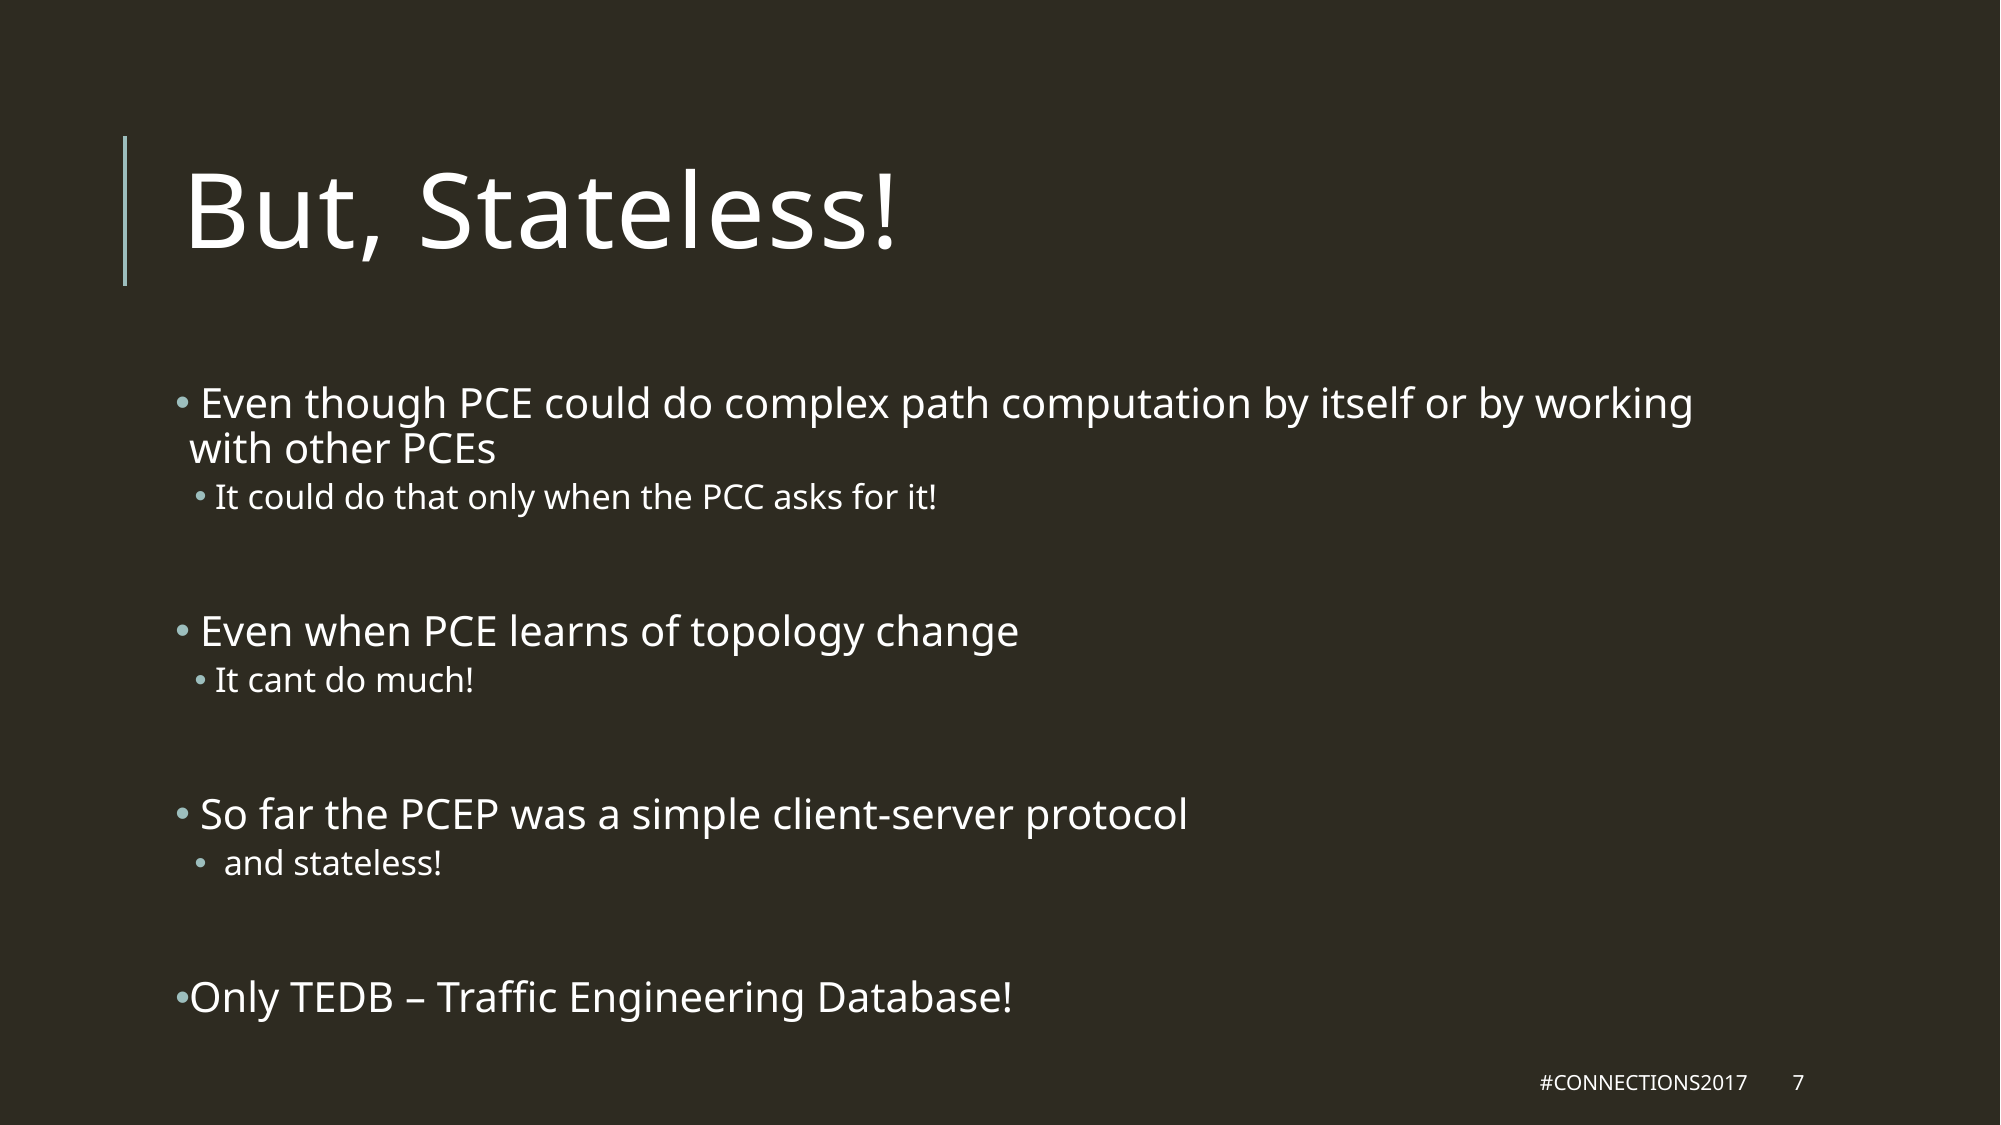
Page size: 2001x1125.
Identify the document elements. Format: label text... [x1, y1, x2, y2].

list Even though PCE could do complex path computation by itself or by working with other PCEs It could do that only when the PCC asks for it! Even when PCE learns of topology change It cant do much! So far the PCEP was a simple client-server protocol and stateless! Only TEDB – Traffic Engineering Database! [168, 375, 1763, 1035]
footer #Connections2017 [794, 1061, 1763, 1107]
slide_number 7 [1777, 1061, 1938, 1107]
title But, Stateless! [168, 96, 1763, 342]
